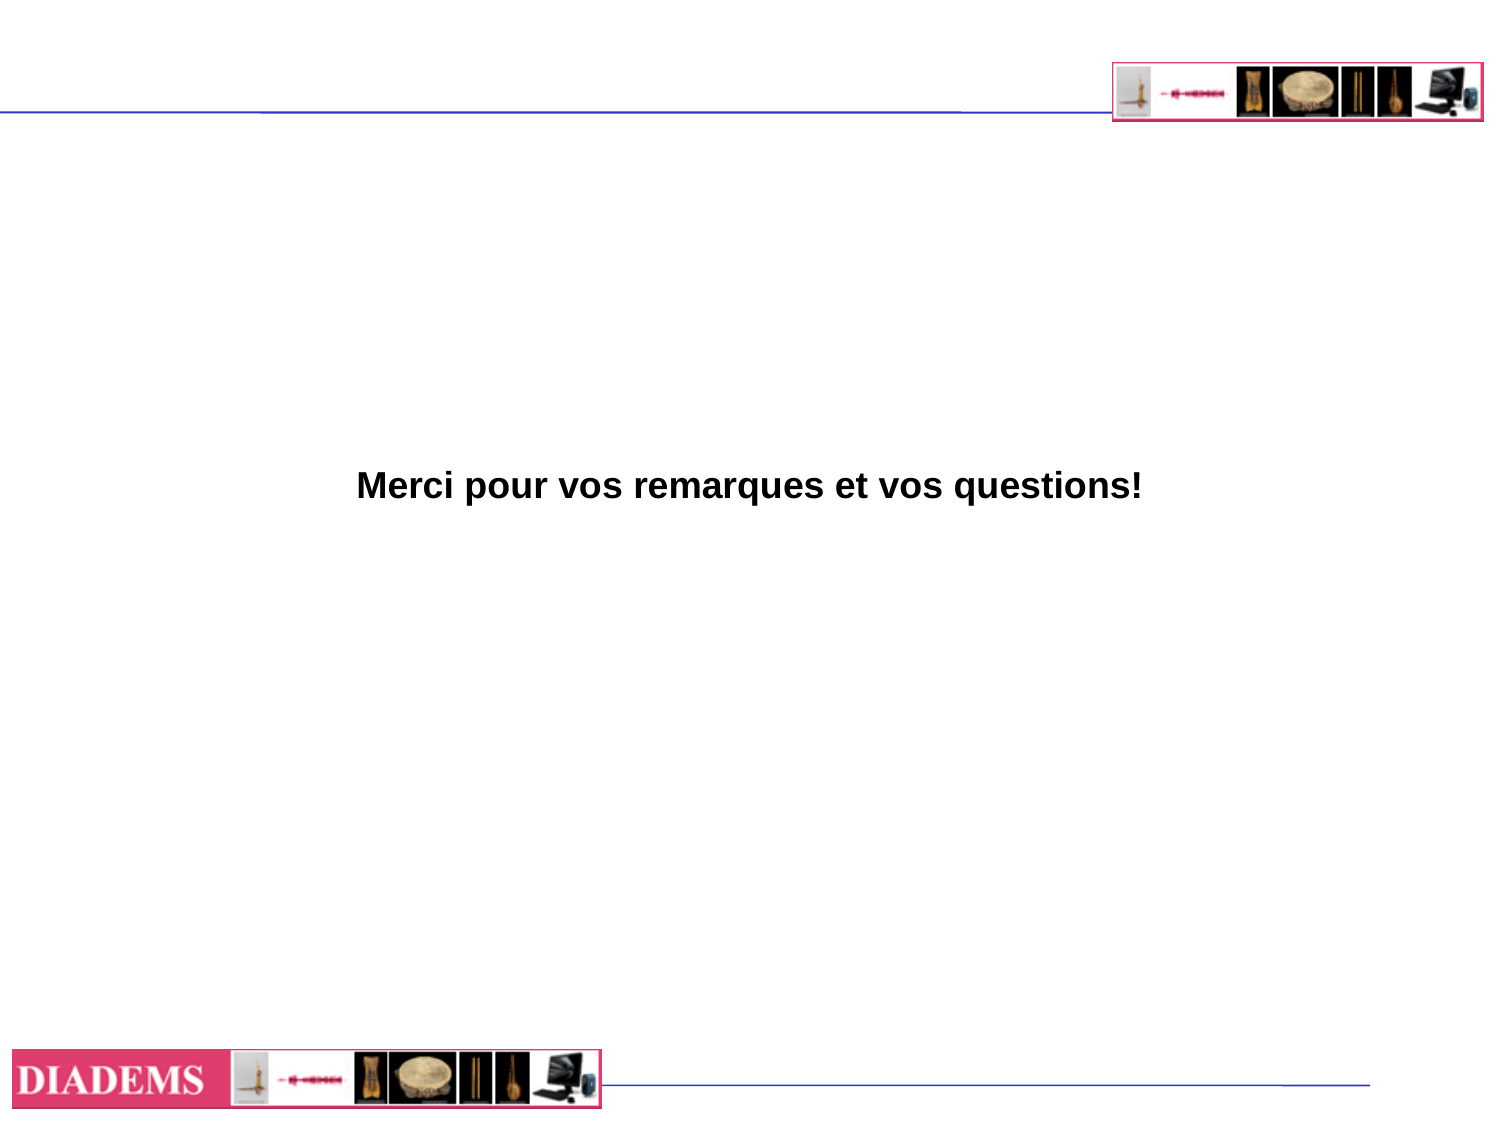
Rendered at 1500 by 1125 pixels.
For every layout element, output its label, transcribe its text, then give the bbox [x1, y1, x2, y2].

picture [1425, 62, 1484, 122]
picture [12, 1049, 602, 1109]
text_box Merci pour vos remarques et vos questions! [74, 44, 1425, 922]
